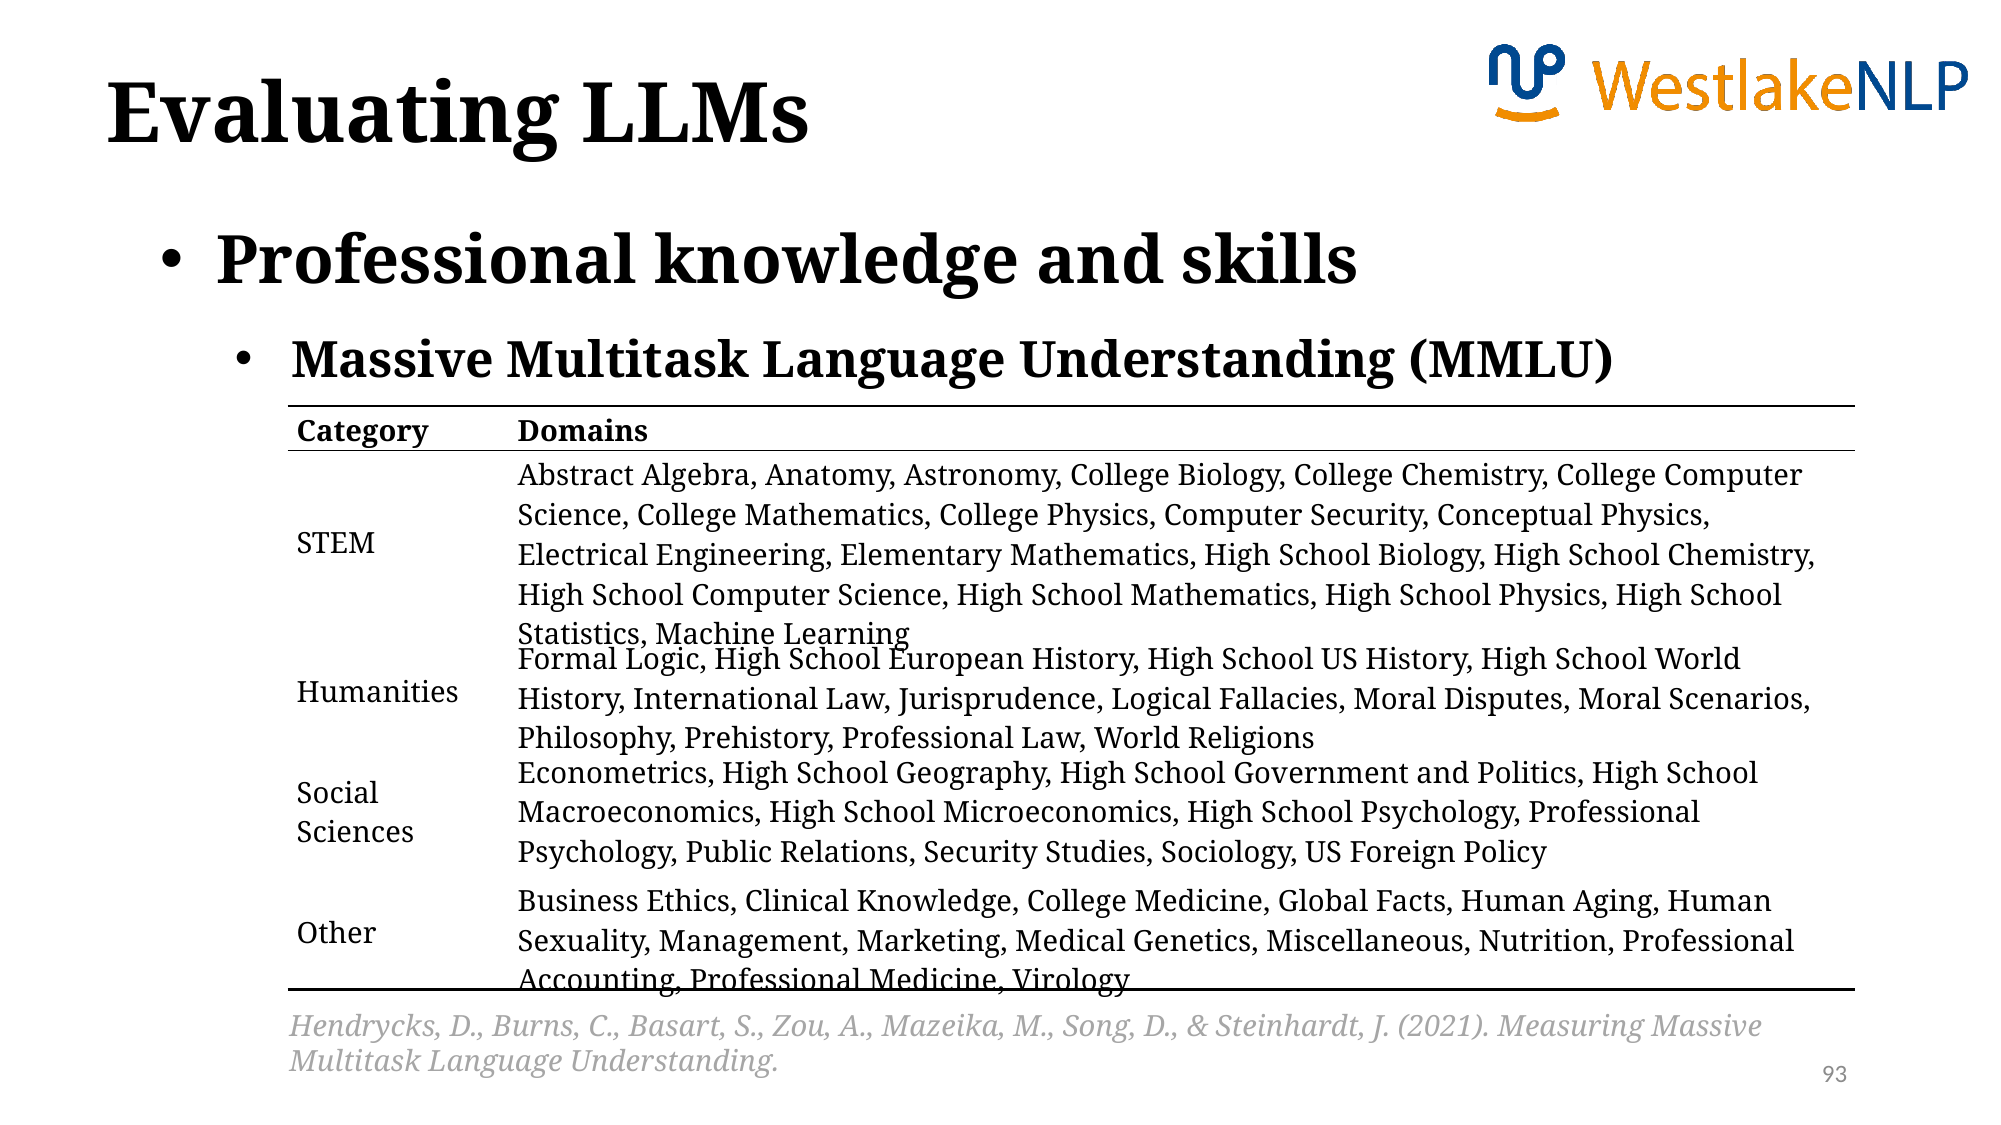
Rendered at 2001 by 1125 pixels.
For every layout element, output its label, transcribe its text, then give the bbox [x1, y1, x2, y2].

picture [1459, 0, 2000, 170]
table_cell STEM [288, 451, 509, 634]
text_box Hendrycks, D., Burns, C., Basart, S., Zou, A., Mazeika, M., Song, D., & Steinhardt, J. (2021). Measuring Massive Multitask Language Understanding. [274, 999, 1801, 1085]
table_cell Econometrics, High School Geography, High School Government and Politics, High School Macroeconomics, High School Microeconomics, High School Psychology, Professional Psychology, Public Relations, Security Studies, Sociology, US Foreign Policy [509, 748, 1855, 876]
slide_number 93 [1412, 1042, 1863, 1103]
text_box Professional knowledge and skills Massive Multitask Language Understanding (MMLU) [144, 169, 1911, 470]
table_cell Formal Logic, High School European History, High School US History, High School World History, International Law, Jurisprudence, Logical Fallacies, Moral Disputes, Moral Scenarios, Philosophy, Prehistory, Professional Law, World Religions [509, 634, 1855, 748]
table_cell Other [288, 876, 509, 988]
table_cell Humanities [288, 634, 509, 748]
table_header Domains [509, 407, 1855, 450]
table_cell Abstract Algebra, Anatomy, Astronomy, College Biology, College Chemistry, College Computer Science, College Mathematics, College Physics, Computer Security, Conceptual Physics, Electrical Engineering, Elementary Mathematics, High School Biology, High School Chemistry, High School Computer Science, High School Mathematics, High School Physics, High School Statistics, Machine Learning [509, 451, 1855, 634]
table_header Category [288, 407, 509, 450]
table_cell Social Sciences [288, 748, 509, 876]
table_cell Business Ethics, Clinical Knowledge, College Medicine, Global Facts, Human Aging, Human Sexuality, Management, Marketing, Medical Genetics, Miscellaneous, Nutrition, Professional Accounting, Professional Medicine, Virology [509, 876, 1855, 988]
text_box Evaluating LLMs [91, 52, 1459, 168]
